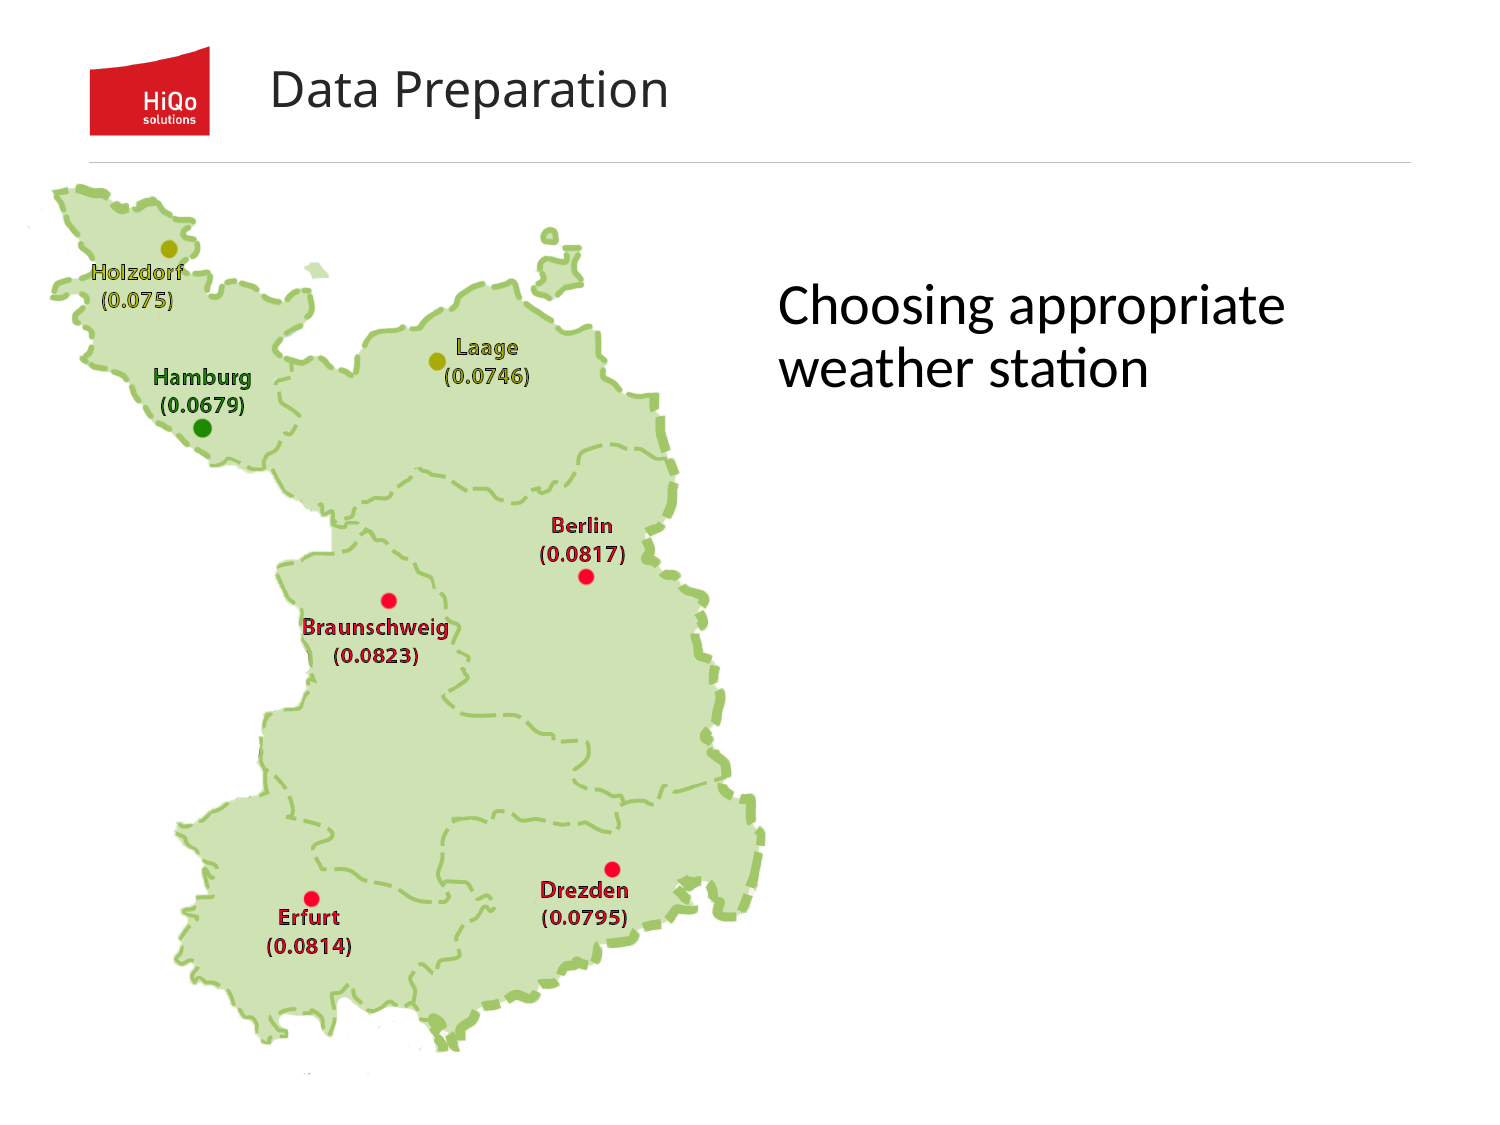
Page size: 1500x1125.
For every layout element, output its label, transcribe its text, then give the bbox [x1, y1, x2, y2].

picture [0, 31, 889, 1125]
list Choosing appropriate weather station [889, 267, 1484, 986]
text_box Data Preparation [254, 31, 1347, 150]
